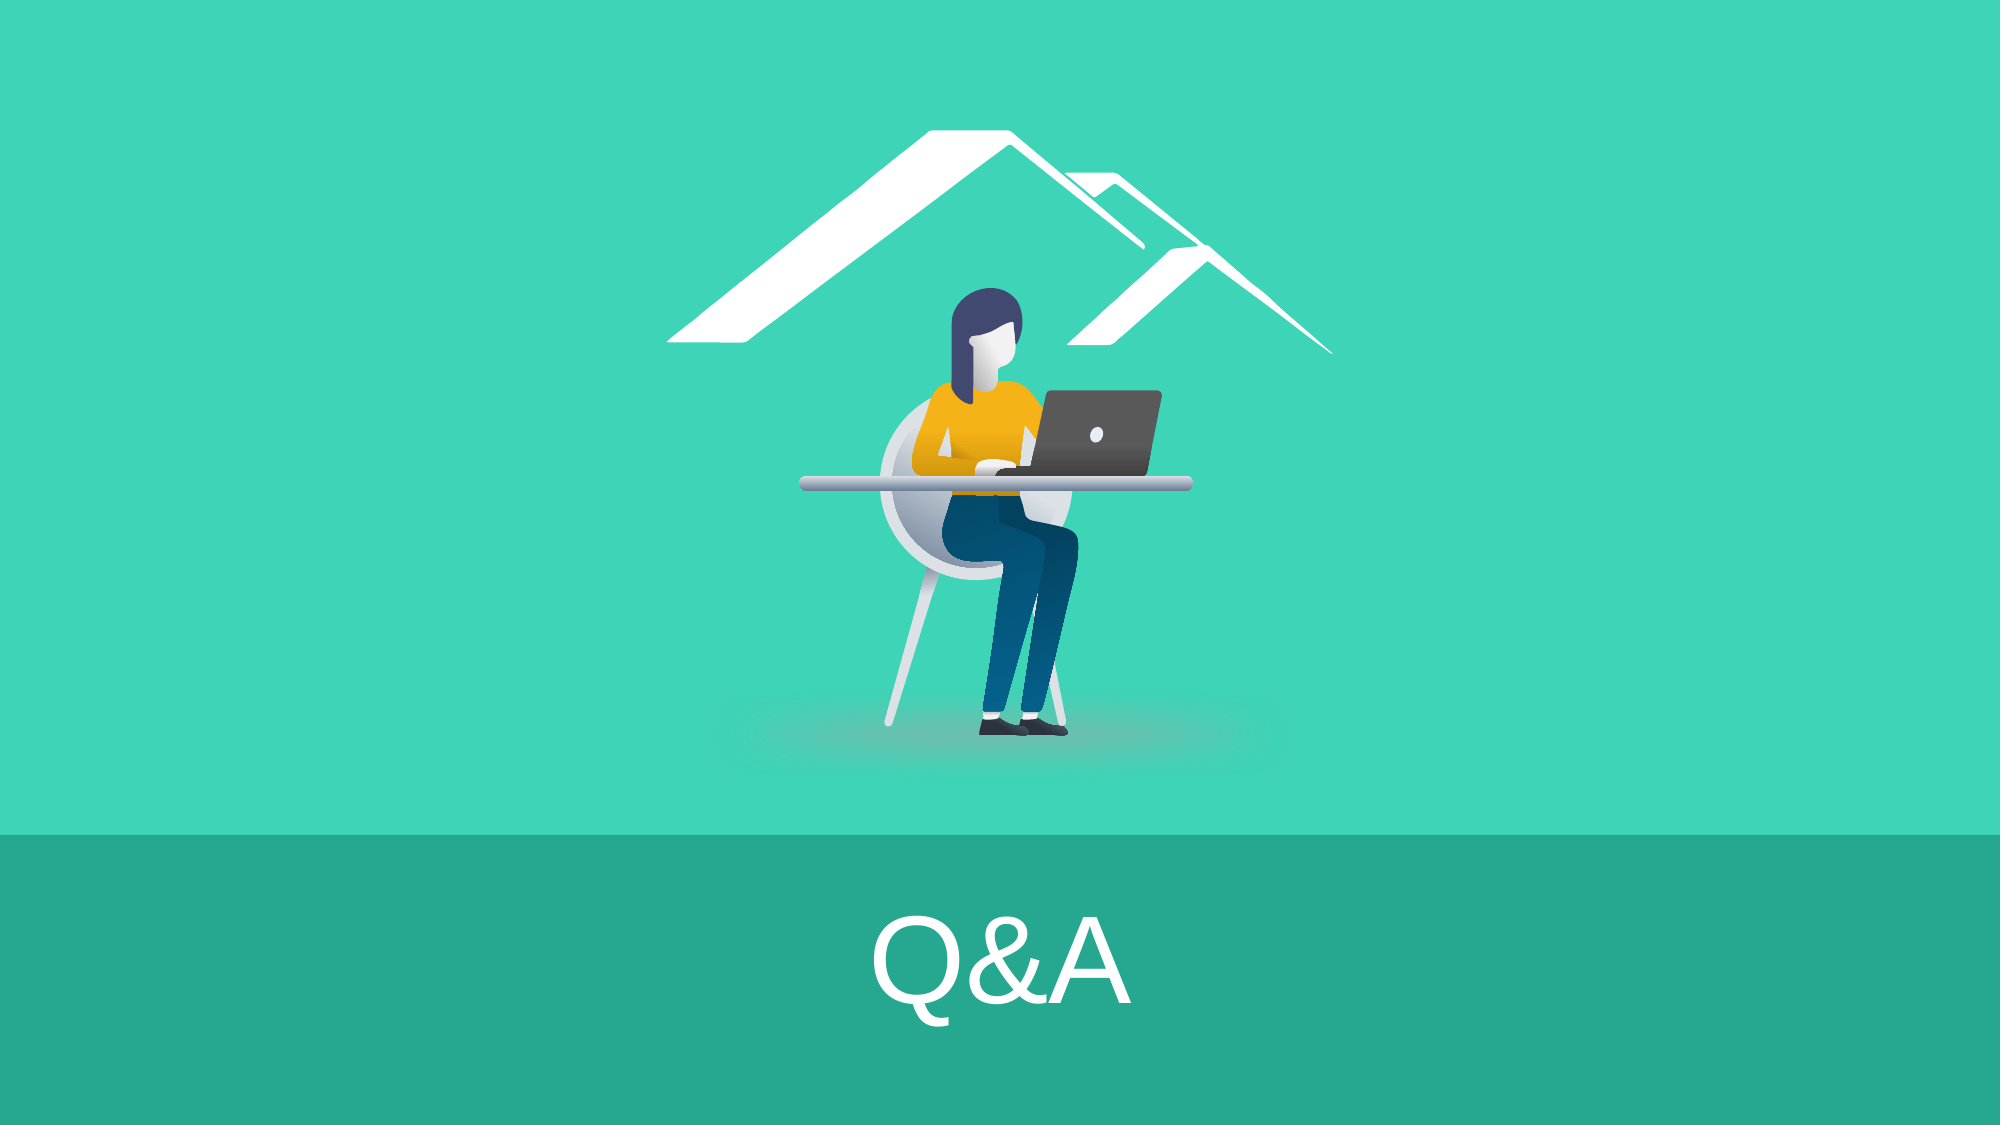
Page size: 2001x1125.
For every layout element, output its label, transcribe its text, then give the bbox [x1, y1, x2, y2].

text_box Q&A [0, 871, 2000, 1036]
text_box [666, 130, 1334, 355]
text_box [513, 287, 1487, 783]
